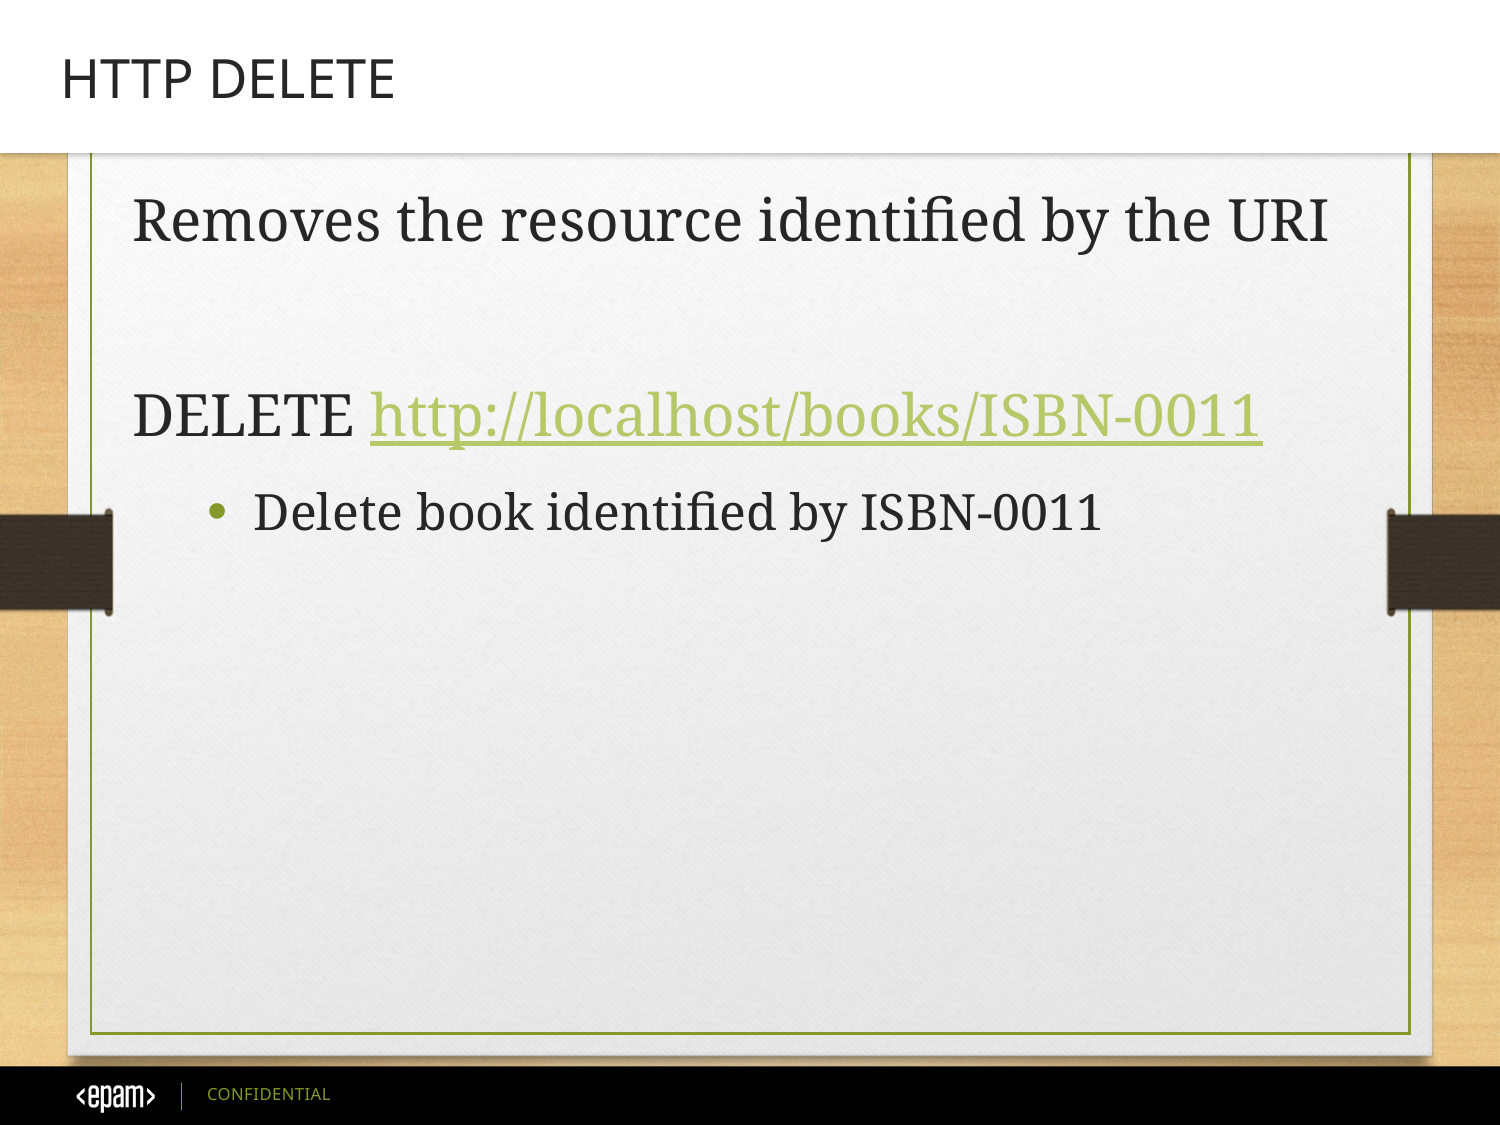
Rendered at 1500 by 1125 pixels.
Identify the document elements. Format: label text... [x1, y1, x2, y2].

picture [76, 1085, 155, 1113]
picture [0, 153, 1500, 1066]
list Removes the resource identified by the URI DELETE http://localhost/books/ISBN-0011 Delete book identified by ISBN-0011 [116, 162, 1500, 912]
list HTTP DELETE [0, 0, 1500, 153]
picture [1411, 153, 1500, 162]
